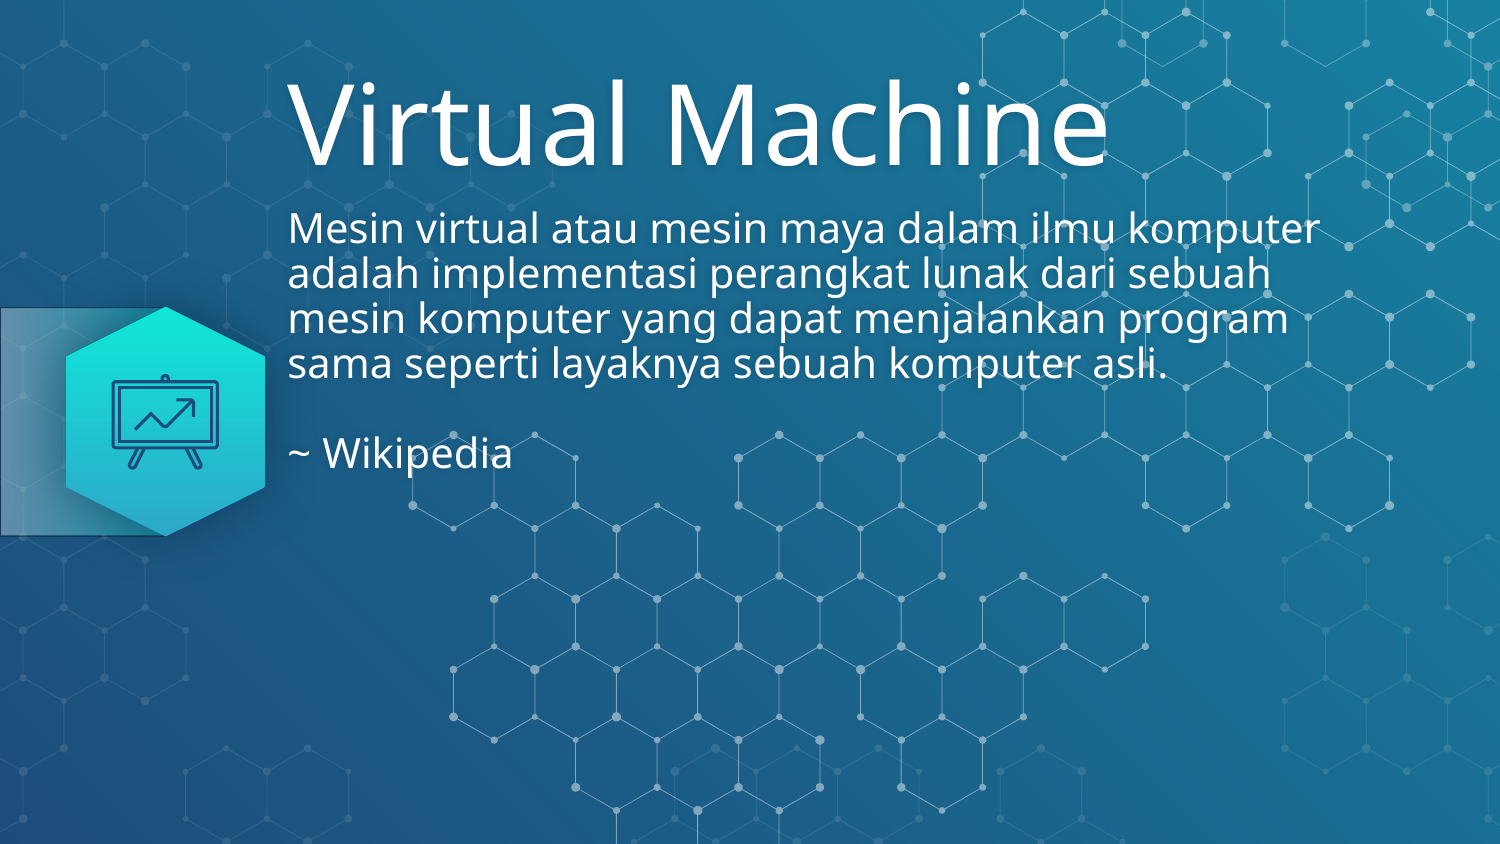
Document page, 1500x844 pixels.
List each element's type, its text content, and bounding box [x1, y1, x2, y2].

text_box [112, 375, 218, 469]
title Virtual Machine [287, 34, 1376, 225]
text_box Mesin virtual atau mesin maya dalam ilmu komputer adalah implementasi perangkat lunak dari sebuah mesin komputer yang dapat menjalankan program sama seperti layaknya sebuah komputer asli. ~ Wikipedia [287, 247, 1376, 438]
